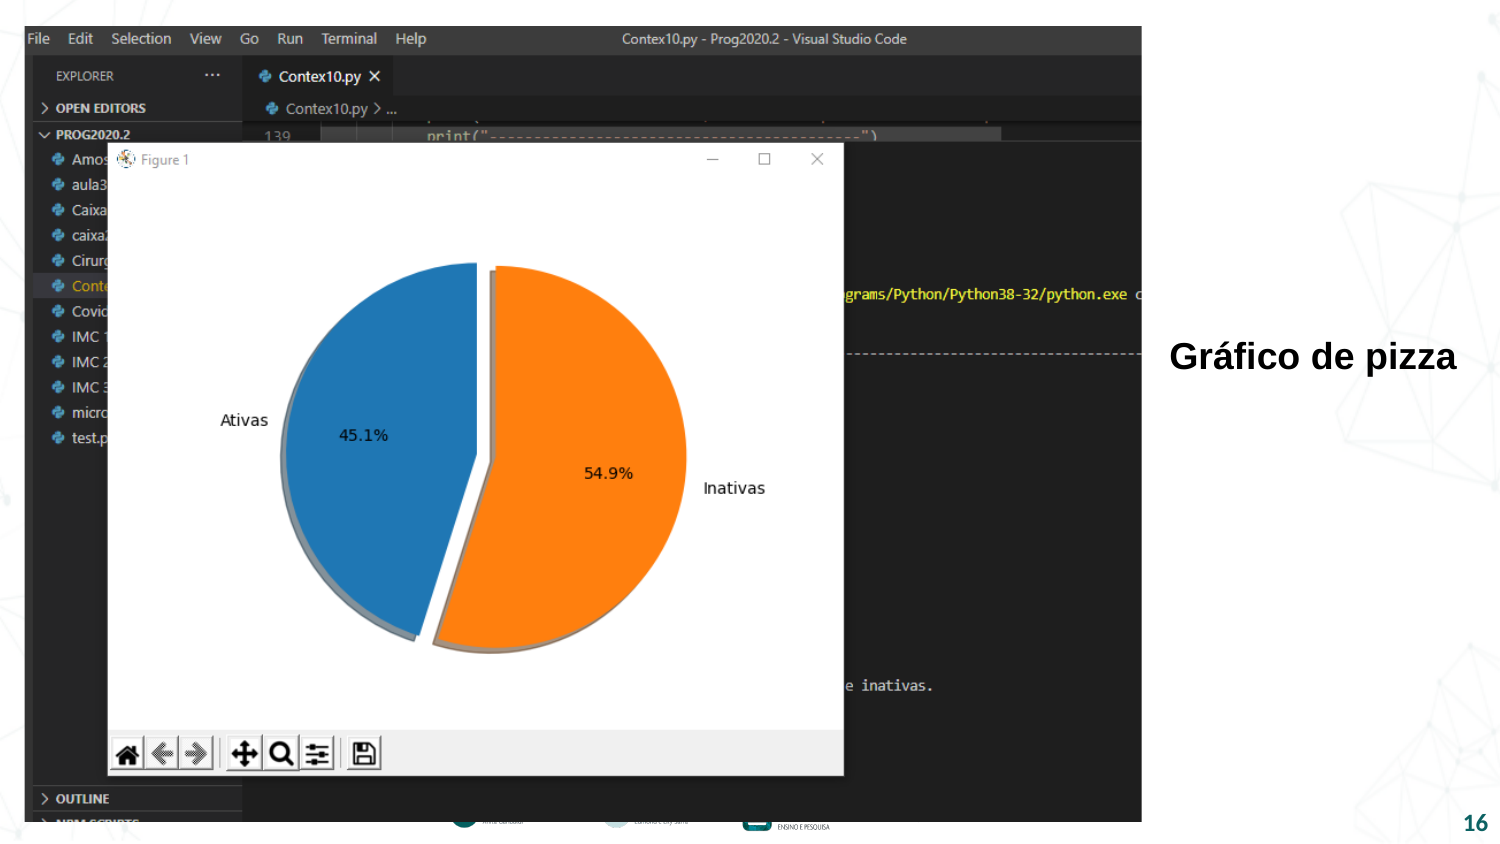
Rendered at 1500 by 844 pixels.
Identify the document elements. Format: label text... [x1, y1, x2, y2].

picture [24, 26, 1142, 834]
text_box Gráfico de pizza [1148, 324, 1500, 385]
slide_number 16 [1440, 798, 1500, 844]
